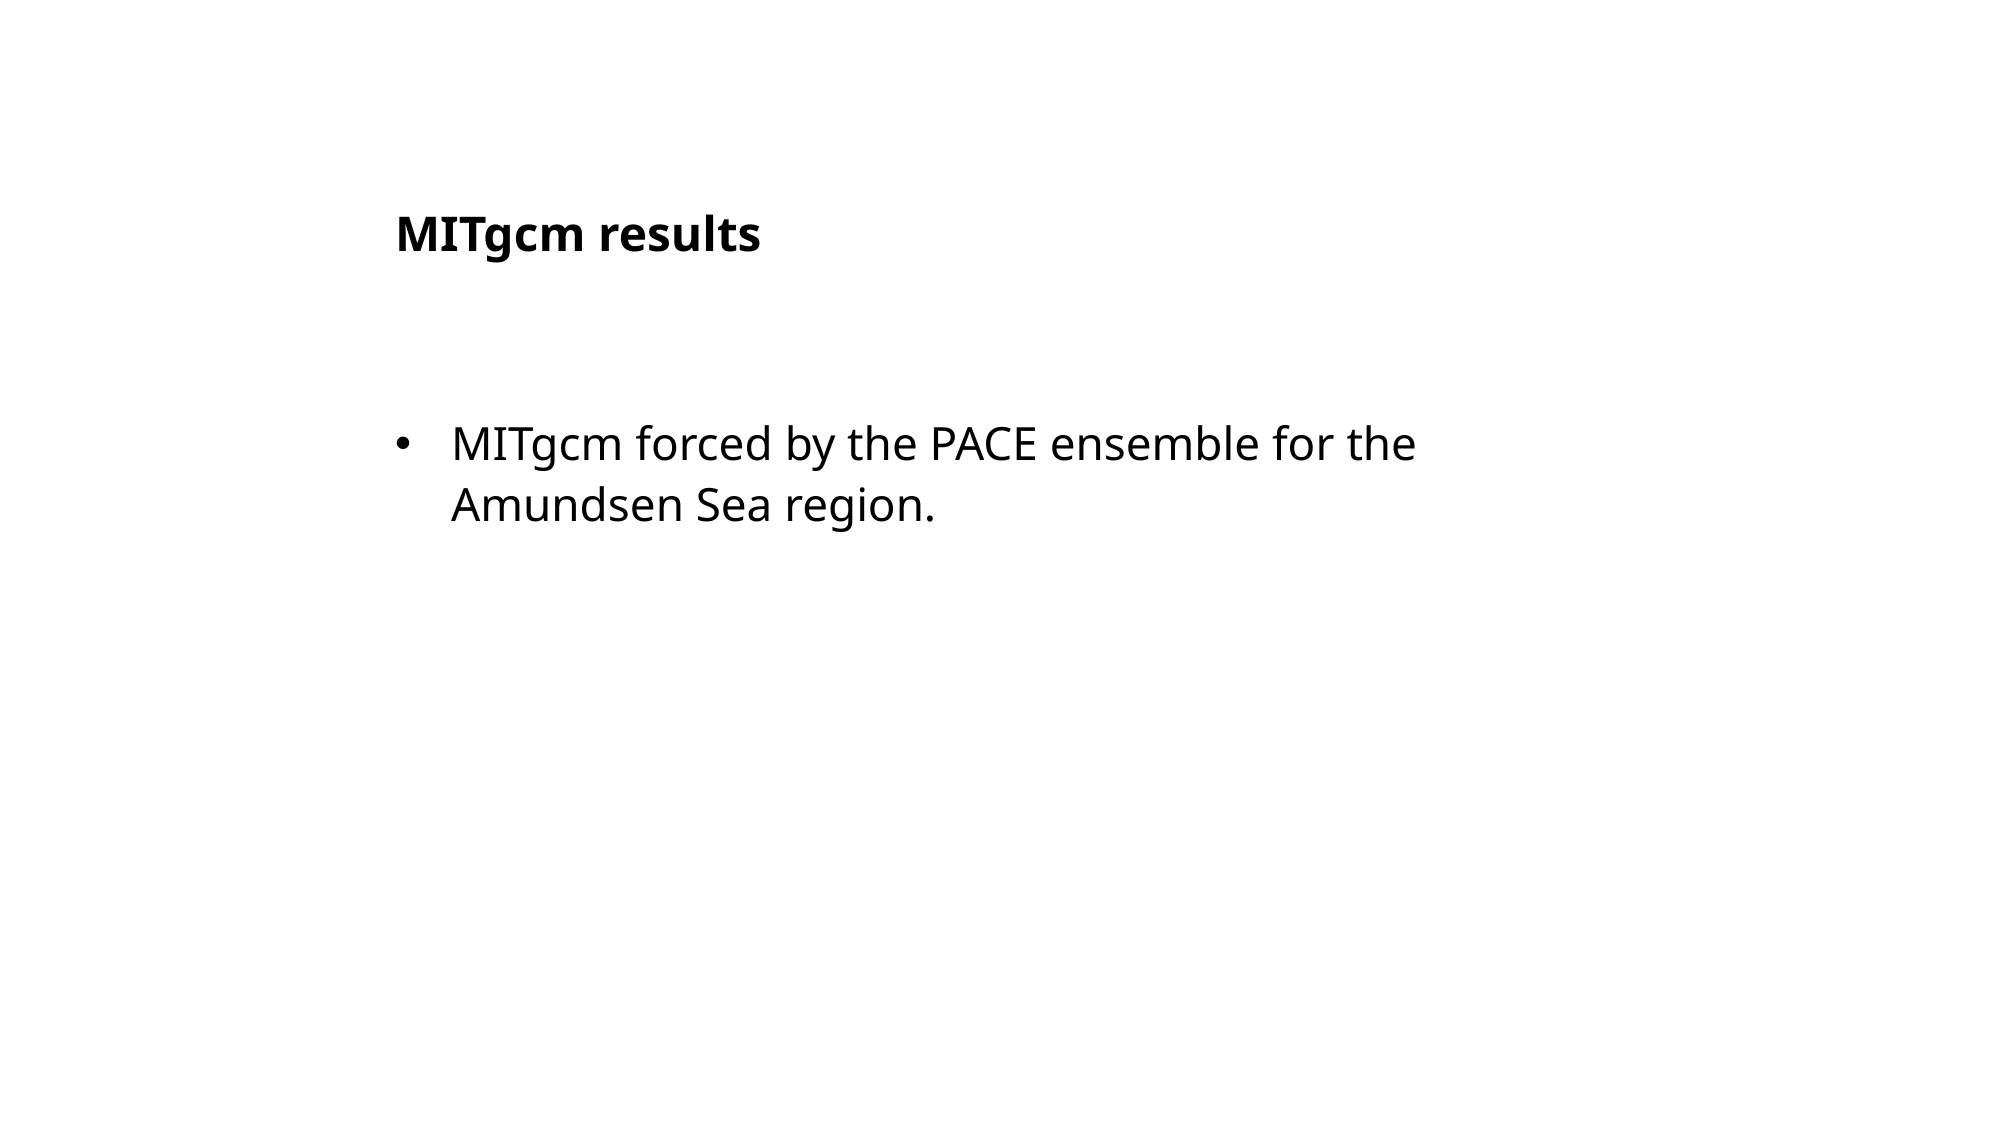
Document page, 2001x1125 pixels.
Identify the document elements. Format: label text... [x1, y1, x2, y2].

list MITgcm forced by the PACE ensemble for the Amundsen Sea region. [380, 401, 1620, 967]
title MITgcm results [380, 196, 1620, 401]
